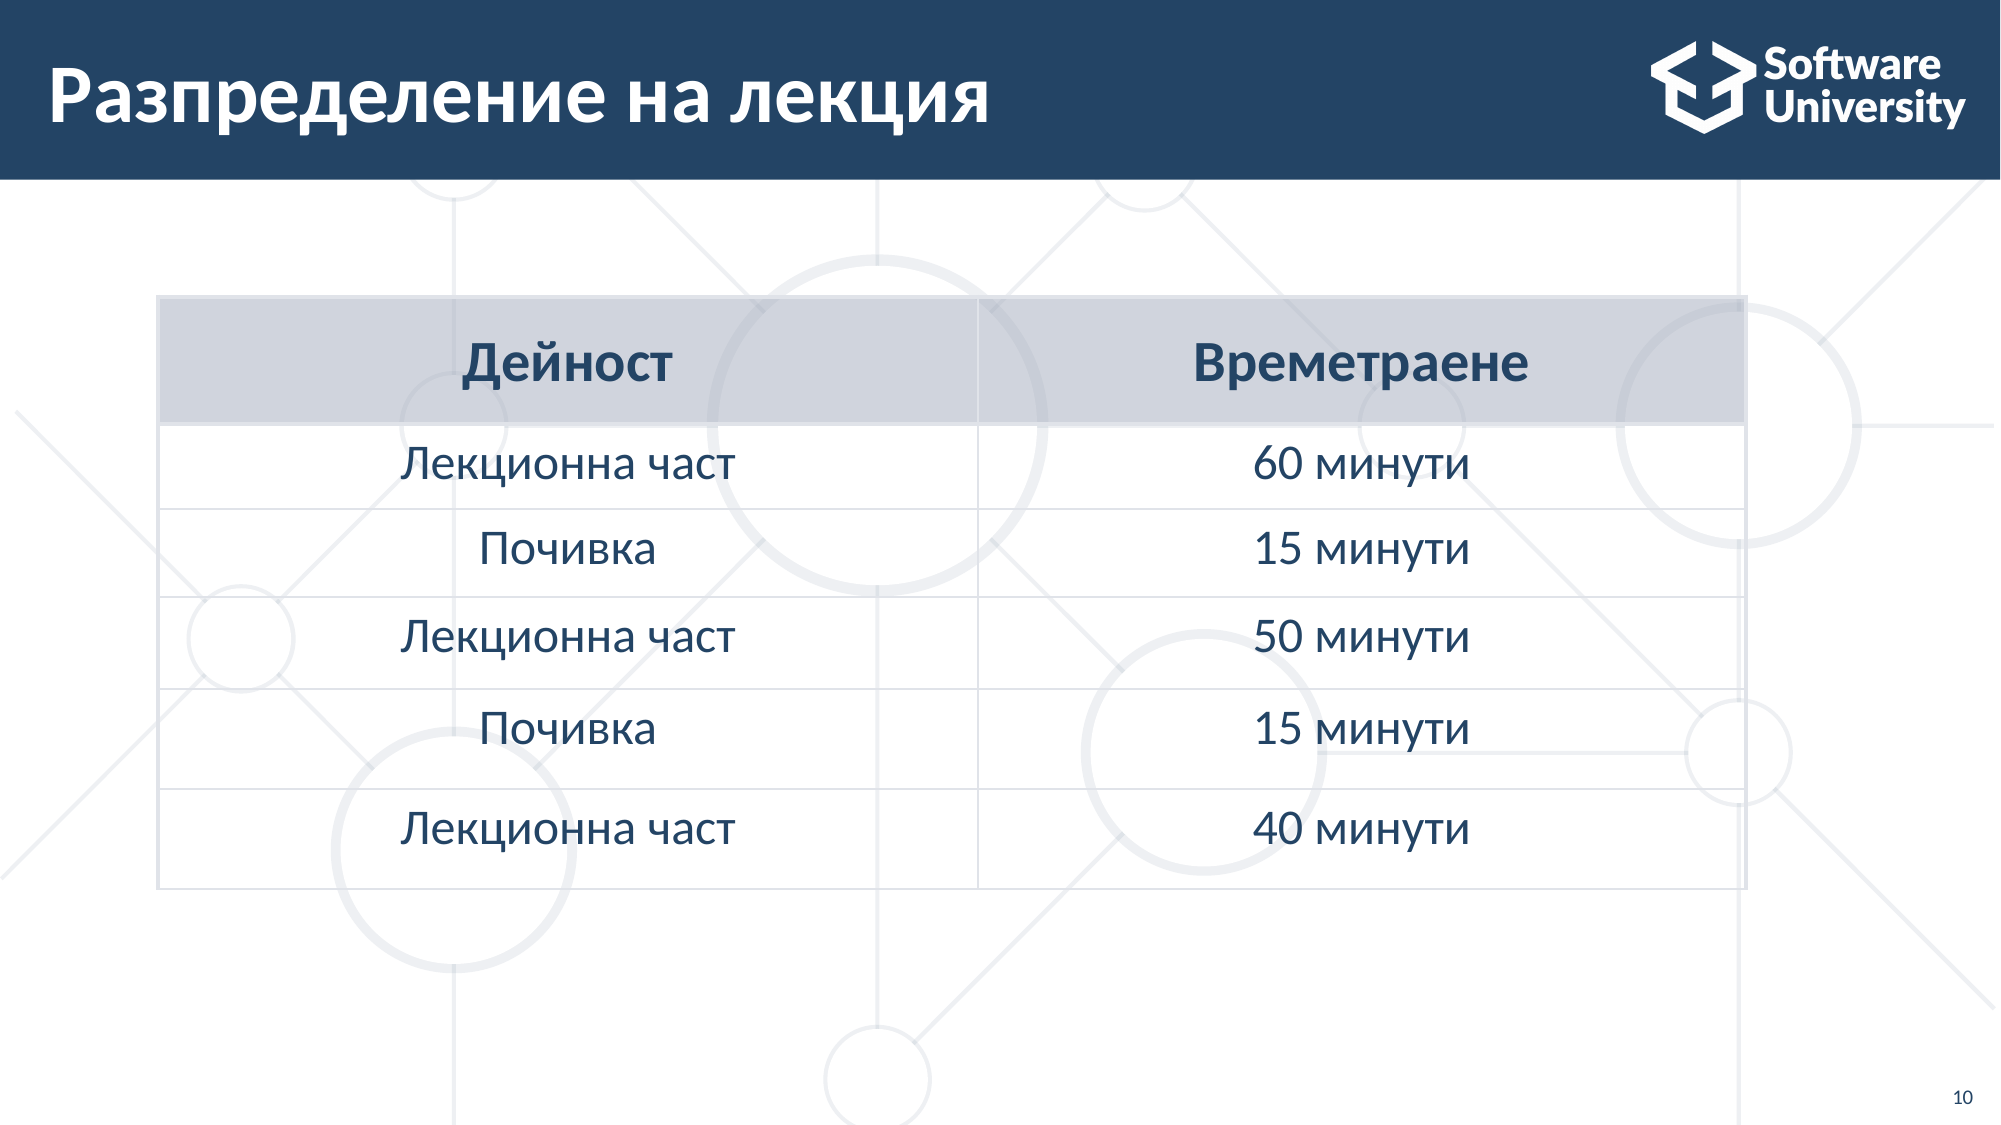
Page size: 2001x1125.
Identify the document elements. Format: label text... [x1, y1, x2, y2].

table_header Времетраене [979, 299, 1744, 422]
table_header Дейност [160, 299, 977, 422]
table_cell 15 минути [979, 690, 1744, 788]
table_cell Лекционна част [160, 426, 977, 508]
table_cell Лекционна част [160, 790, 977, 888]
slide_number 10 [1927, 1067, 1989, 1117]
table_cell Почивка [160, 690, 977, 788]
table_cell 60 минути [979, 426, 1744, 508]
picture [1651, 41, 1966, 134]
table_cell 40 минути [979, 790, 1744, 888]
table_cell Почивка [160, 510, 977, 596]
table_cell 15 минути [979, 510, 1744, 596]
table_cell 50 минути [979, 598, 1744, 688]
table_cell Лекционна част [160, 598, 977, 688]
title Разпределение на лекция [31, 16, 1625, 162]
